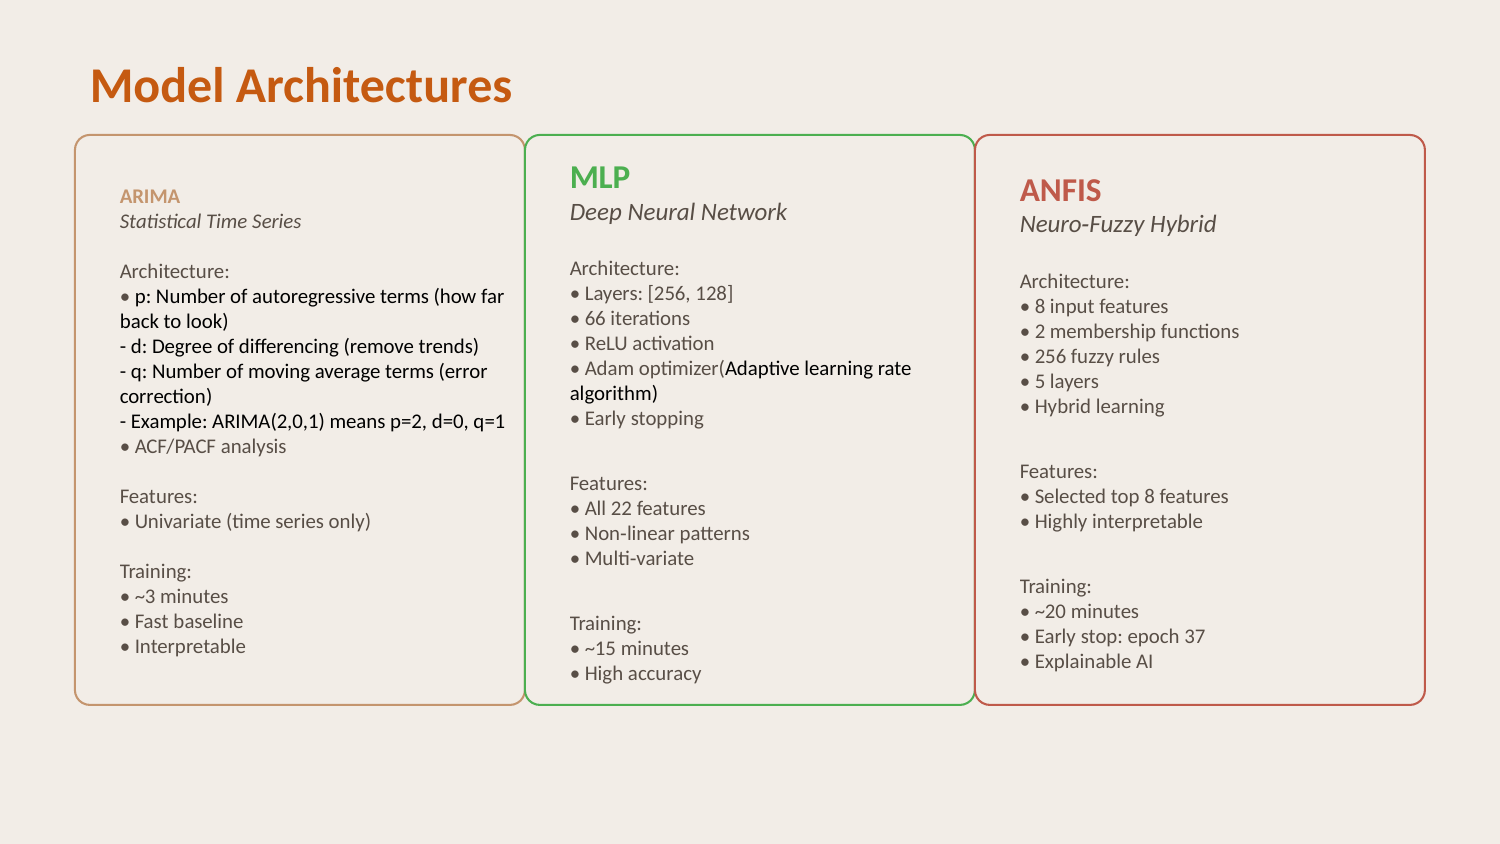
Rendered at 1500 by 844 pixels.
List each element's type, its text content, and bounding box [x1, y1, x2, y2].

text_box [74, 134, 525, 705]
text_box [974, 134, 1425, 705]
text_box MLP Deep Neural Network Architecture: • Layers: [256, 128] • 66 iterations • ReLU activation • Adam optimizer(Adaptive learning rate algorithm) • Early stopping Features: • All 22 features • Non‑linear patterns • Multi‑variate Training: • ~15 minutes • High accuracy [554, 149, 945, 690]
text_box ANFIS Neuro‑Fuzzy Hybrid Architecture: • 8 input features • 2 membership functions • 256 fuzzy rules • 5 layers • Hybrid learning Features: • Selected top 8 features • Highly interpretable Training: • ~20 minutes • Early stop: epoch 37 • Explainable AI [1004, 149, 1395, 690]
text_box ARIMA Statistical Time Series Architecture: • p: Number of autoregressive terms (how far back to look) - d: Degree of differencing (remove trends) - q: Number of moving average terms (error correction) - Example: ARIMA(2,0,1) means p=2, d=0, q=1 • ACF/PACF analysis Features: • Univariate (time series only) Training: • ~3 minutes • Fast baseline • Interpretable [104, 149, 524, 690]
text_box [524, 134, 975, 705]
text_box Model Architectures [74, 44, 1425, 120]
